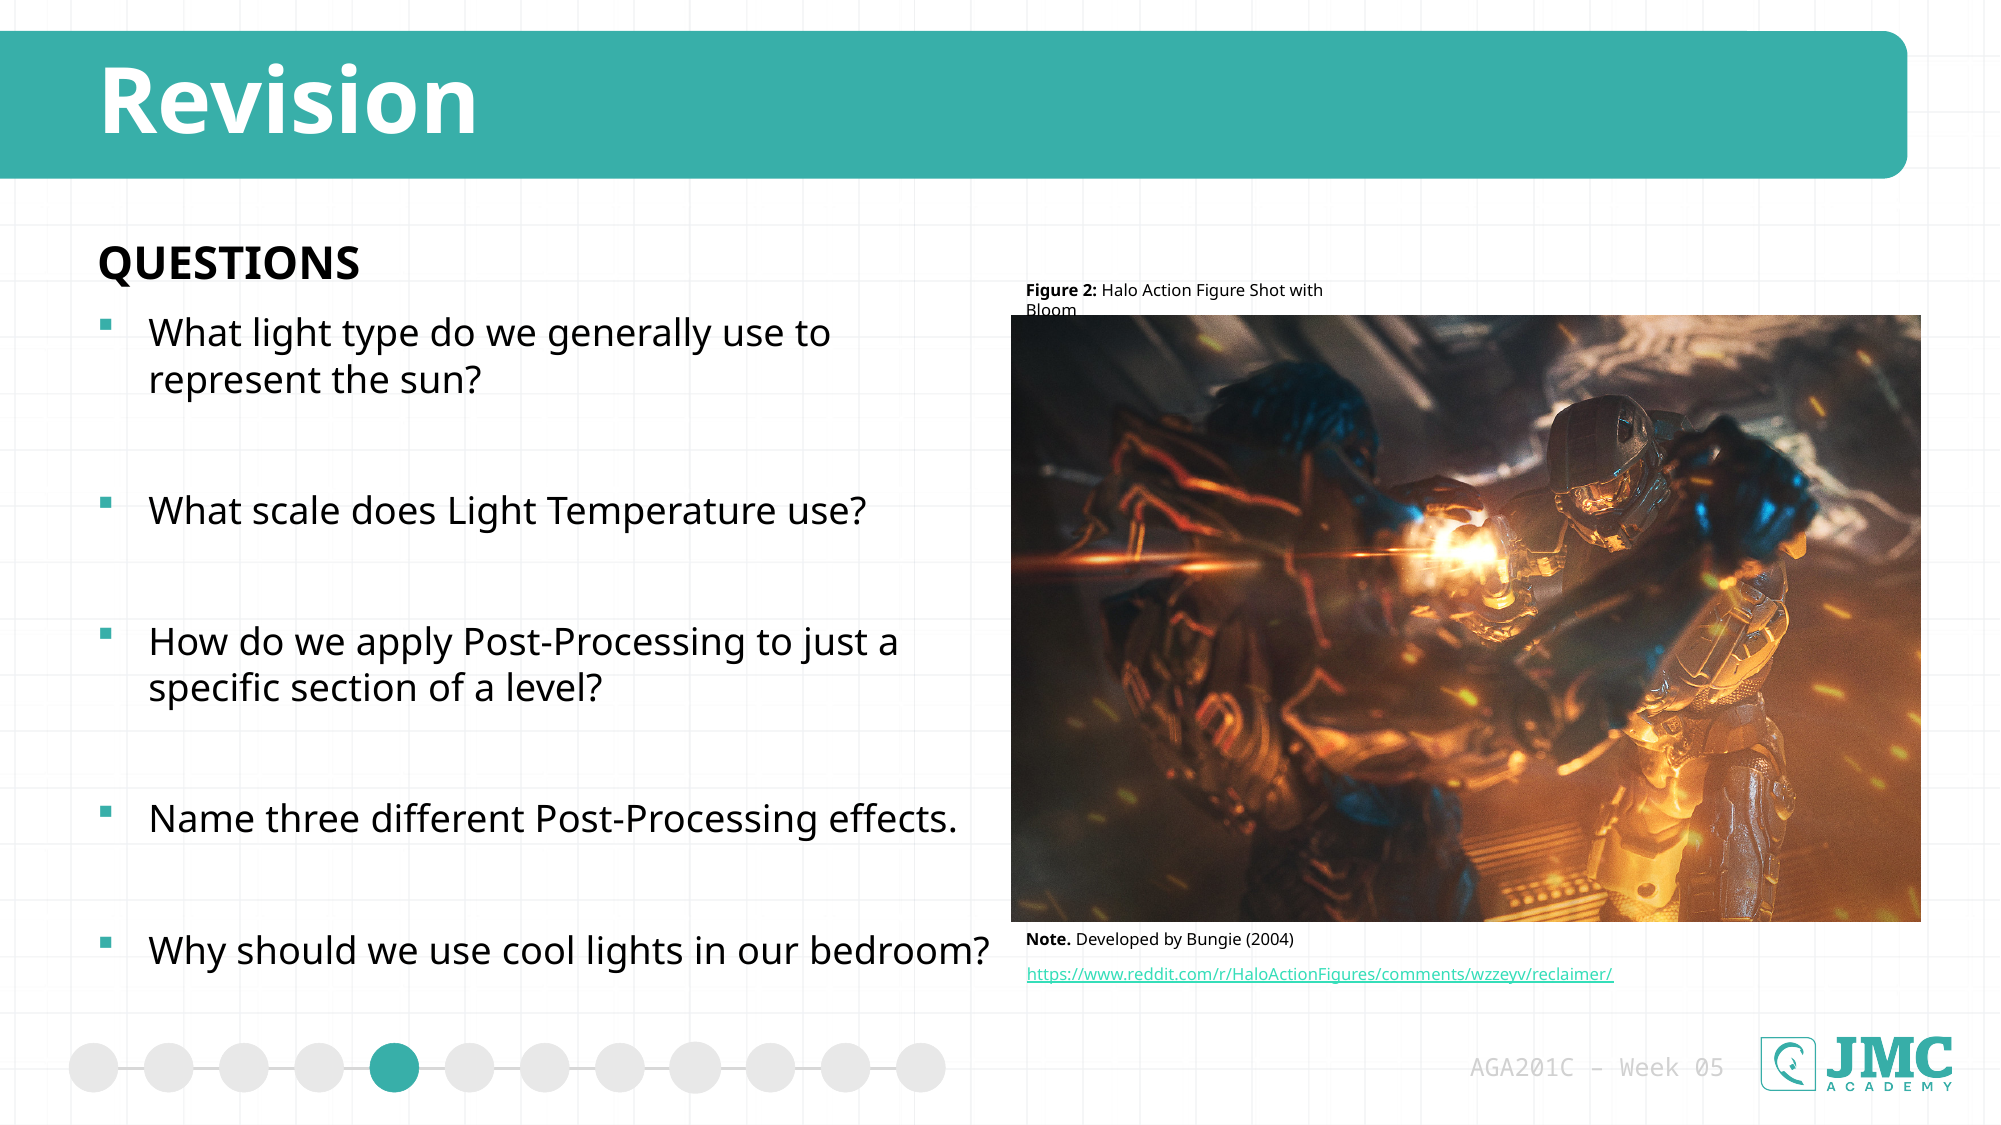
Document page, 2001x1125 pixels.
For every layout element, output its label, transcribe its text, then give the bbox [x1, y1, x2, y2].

text_box Note. Developed by Bungie (2004) [1010, 923, 1393, 956]
list Revision [82, 31, 1922, 176]
text_box https://www.reddit.com/r/HaloActionFigures/comments/wzzeyv/reclaimer/ [1011, 955, 1806, 1014]
picture [0, 0, 2000, 1125]
text_box Figure 2: Halo Action Figure Shot with Bloom [1010, 272, 1393, 315]
list QUESTIONS What light type do we generally use to represent the sun? What scale does Light Temperature use? How do we apply Post-Processing to just a specific section of a level? Name three different Post-Processing effects. Why should we use cool lights in our bedroom? [82, 226, 1012, 1013]
